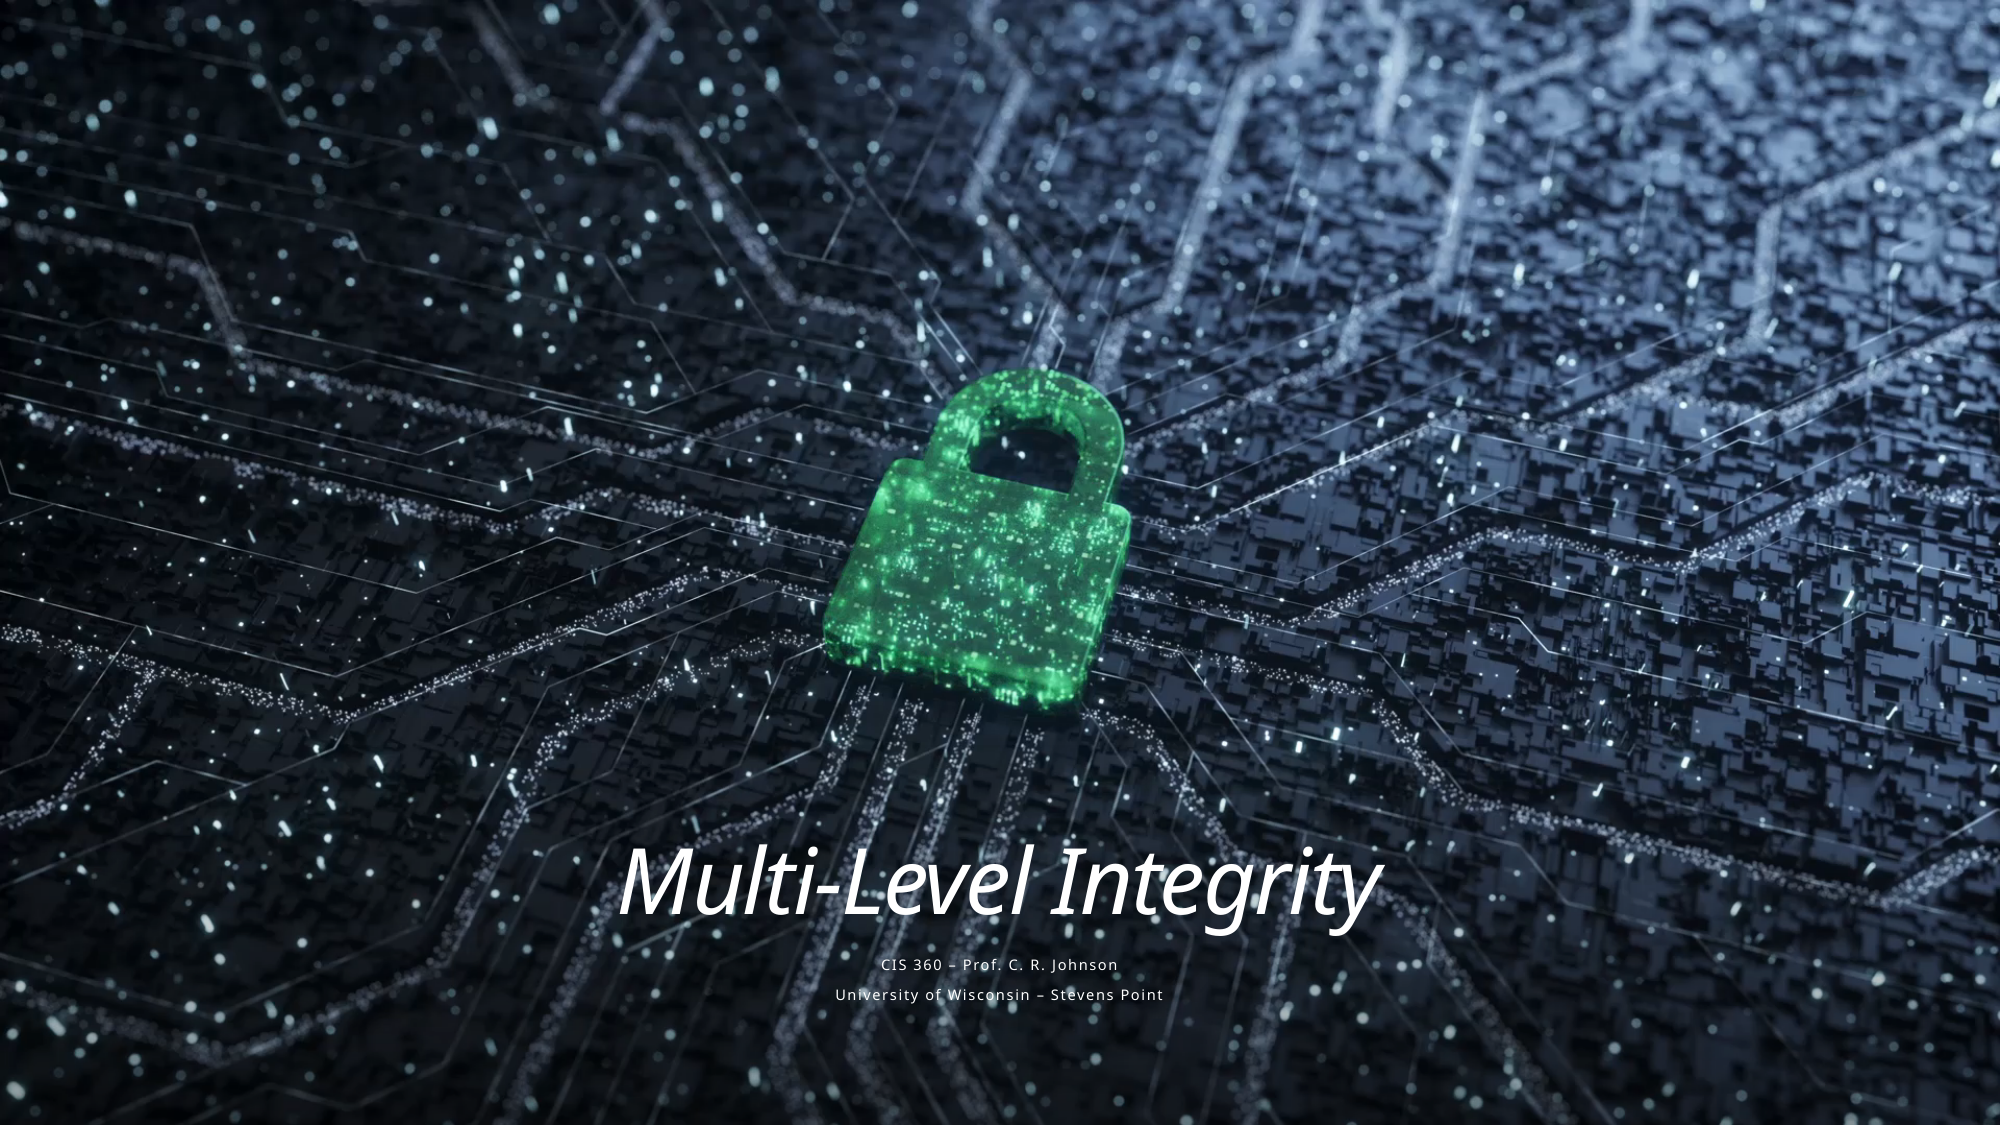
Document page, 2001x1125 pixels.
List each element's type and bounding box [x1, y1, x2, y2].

text_box [0, 0, 2000, 1125]
